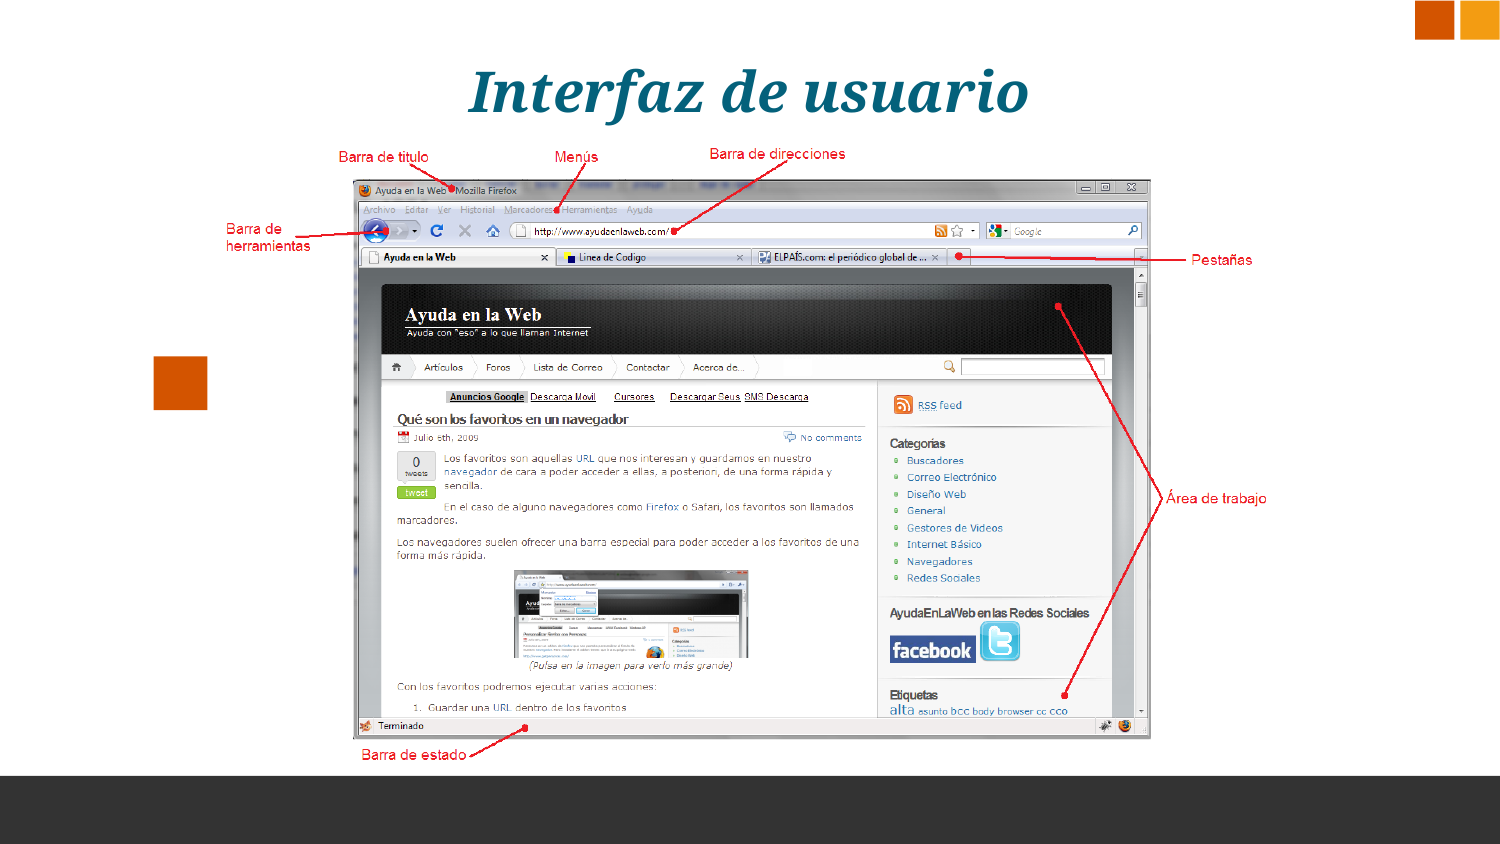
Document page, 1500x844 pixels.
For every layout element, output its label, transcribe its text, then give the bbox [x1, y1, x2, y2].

title Interfaz de usuario [264, 44, 1236, 133]
picture [209, 135, 1291, 775]
